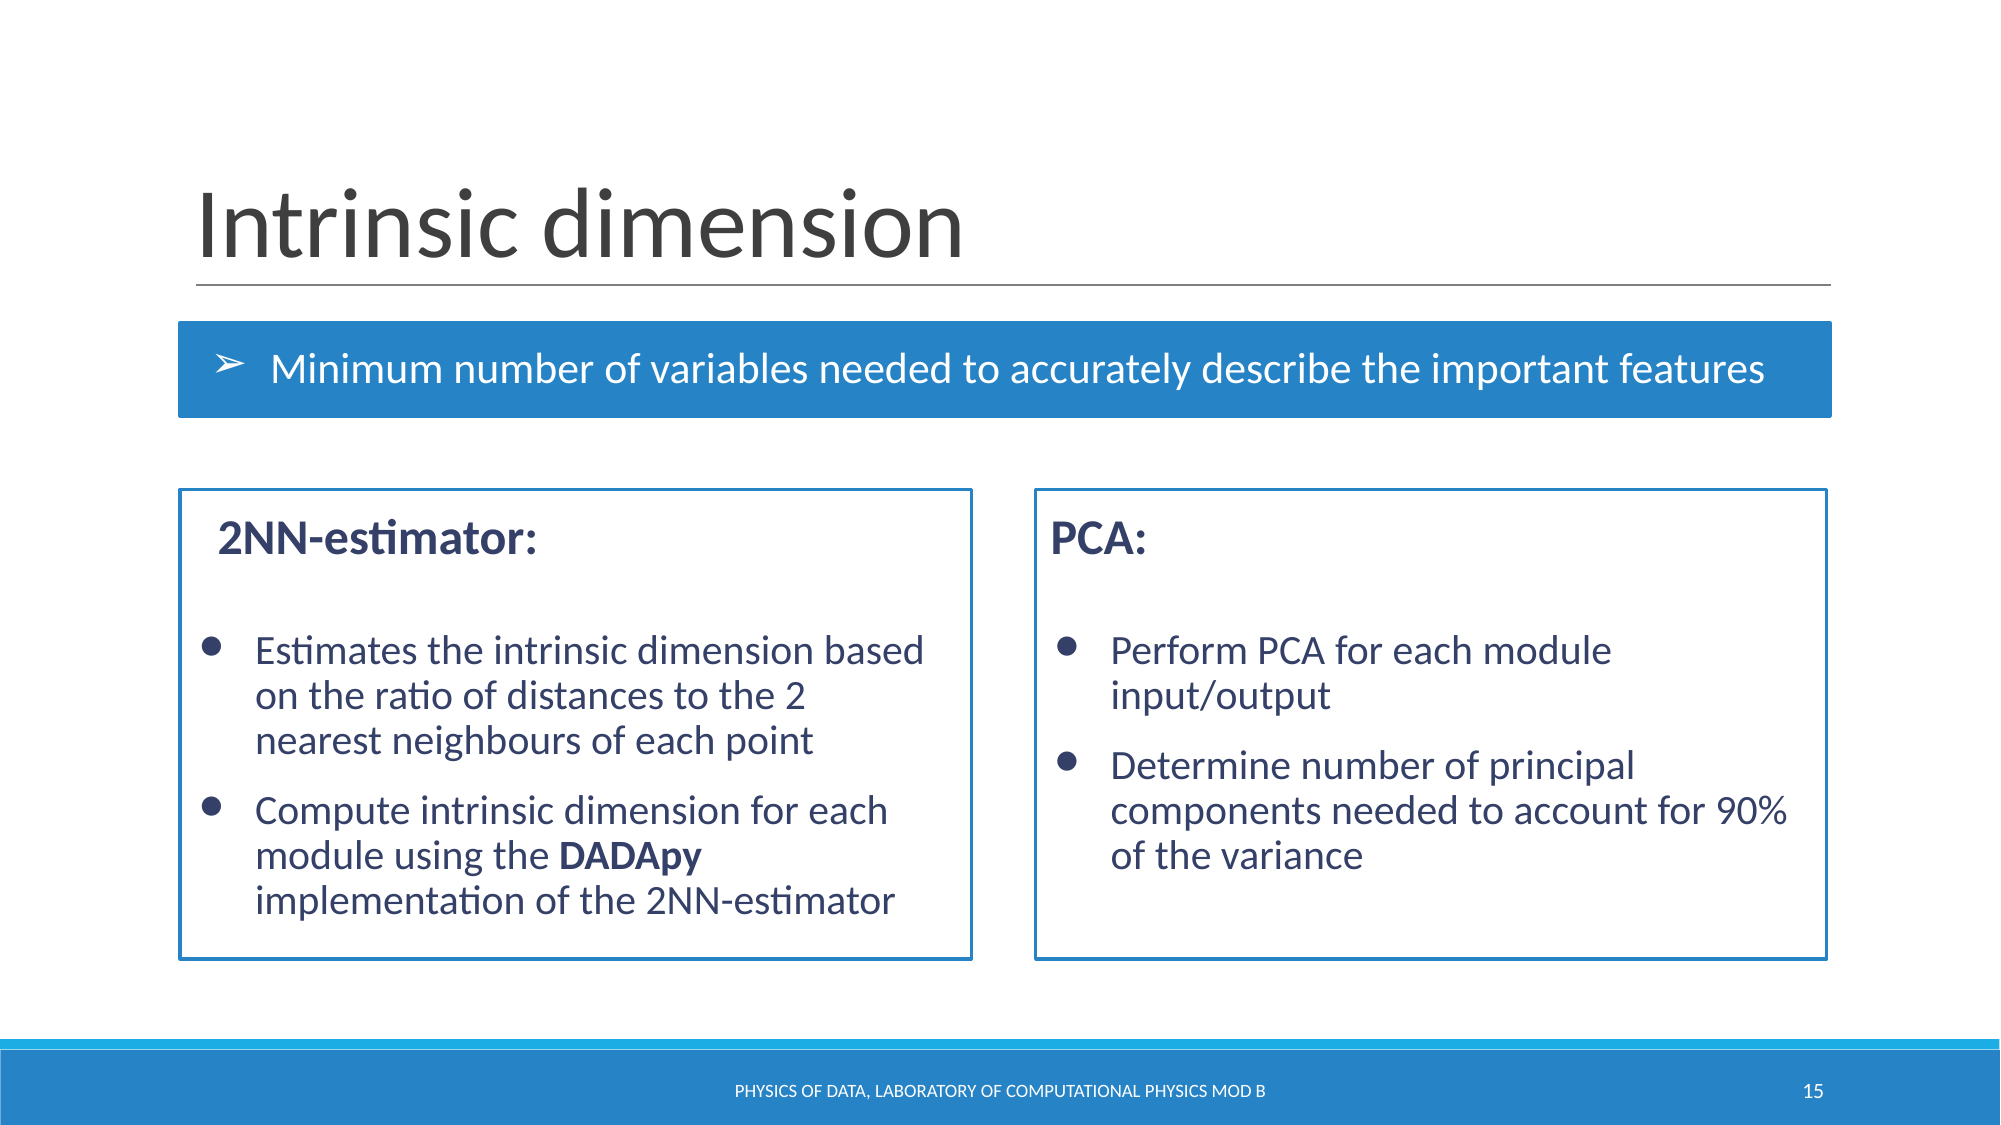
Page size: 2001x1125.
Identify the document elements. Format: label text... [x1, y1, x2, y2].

footer PHYSICS OF DATA, LABORATORY OF COMPUTATIONAL PHYSICS MOD B [604, 1059, 1396, 1120]
list PCA: [1035, 477, 1827, 489]
text_box [180, 489, 972, 960]
text_box [1035, 489, 1827, 960]
text_box Minimum number of variables needed to accurately describe the important features [179, 323, 1830, 416]
slide_number ‹#› [1624, 1059, 1840, 1120]
title Intrinsic dimension [180, 47, 1830, 285]
list 2NN-estimator: [180, 477, 990, 599]
